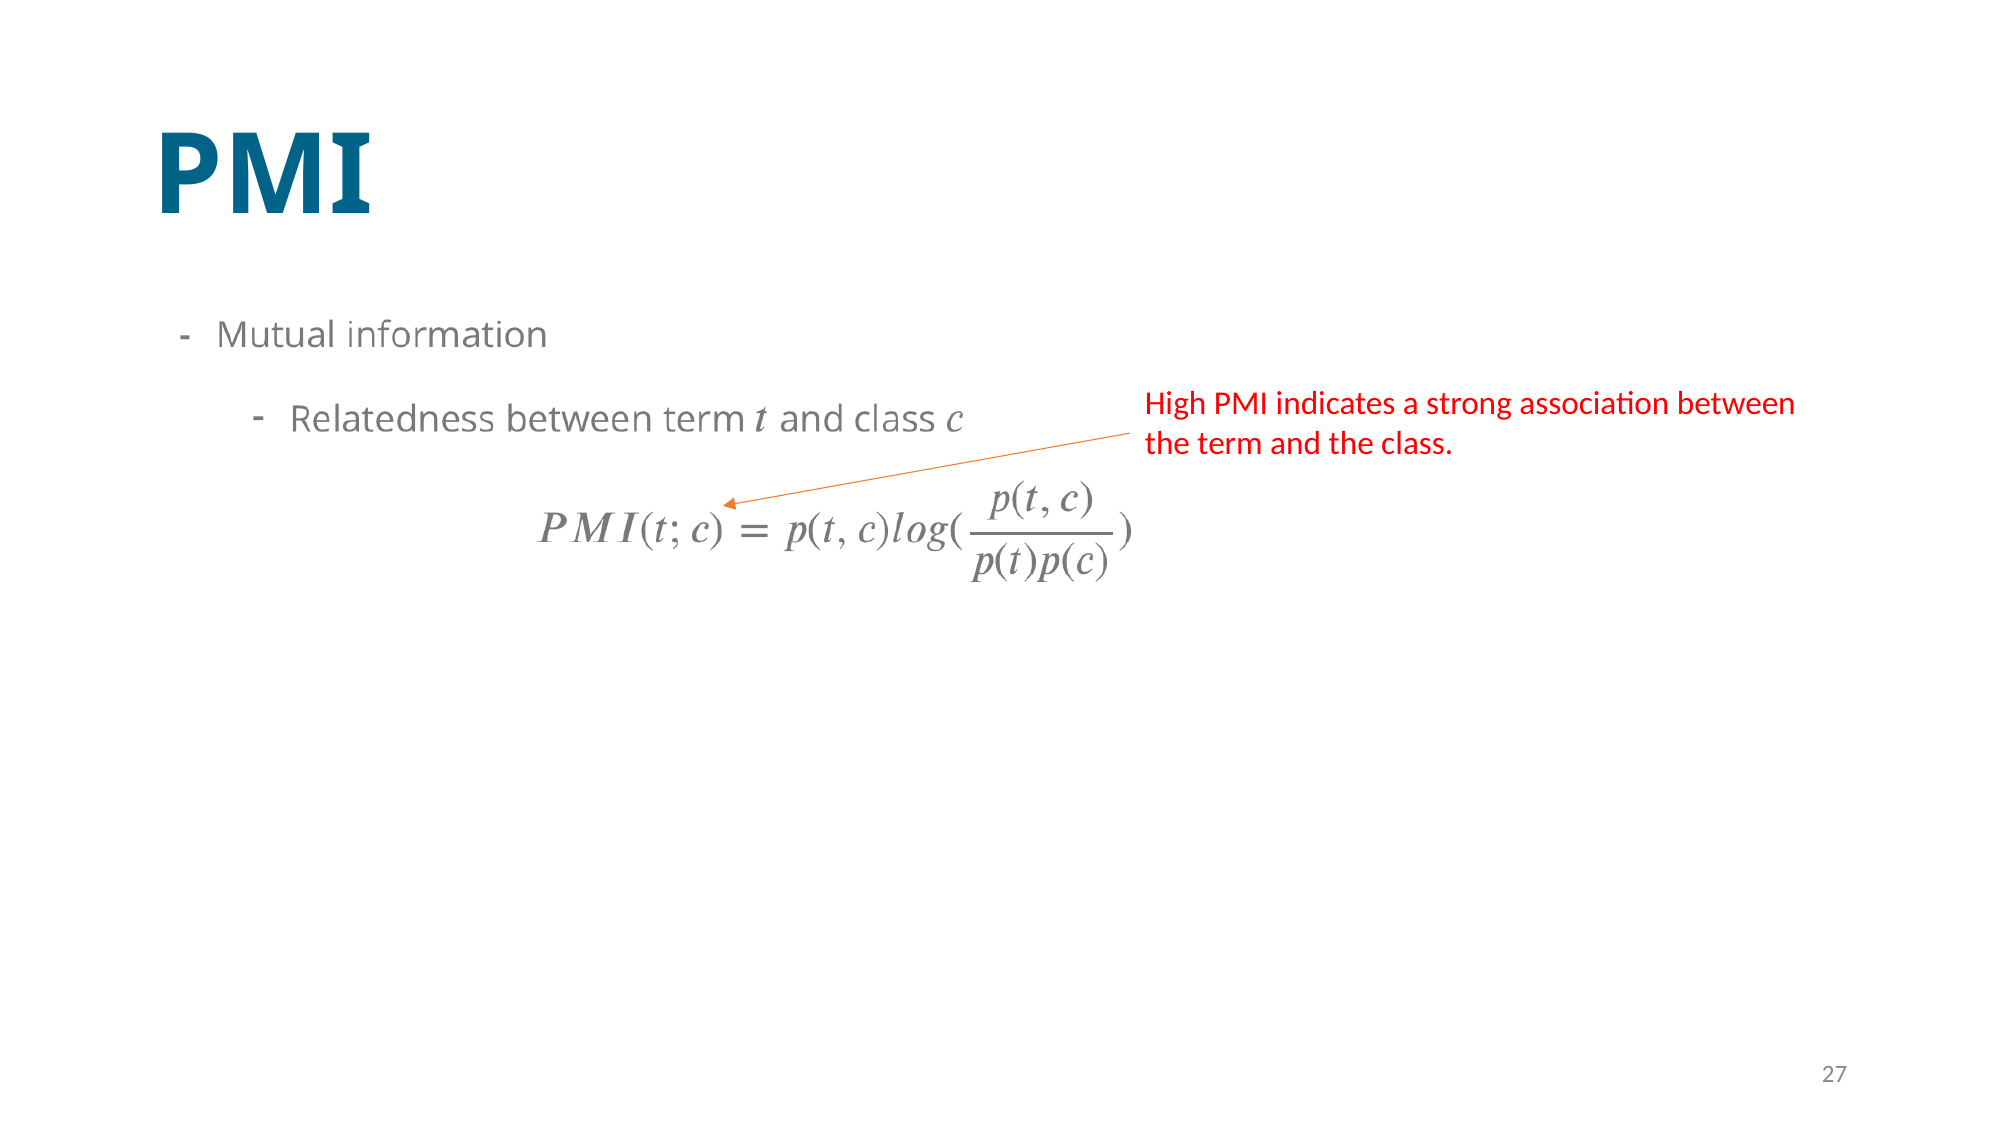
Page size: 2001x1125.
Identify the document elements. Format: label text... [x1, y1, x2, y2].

title PMI [137, 59, 1863, 278]
slide_number 27 [1412, 1042, 1863, 1103]
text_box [722, 433, 1130, 506]
text_box High PMI indicates a strong association between the term and the class. [1496, 373, 1827, 469]
picture [89, 291, 1496, 599]
